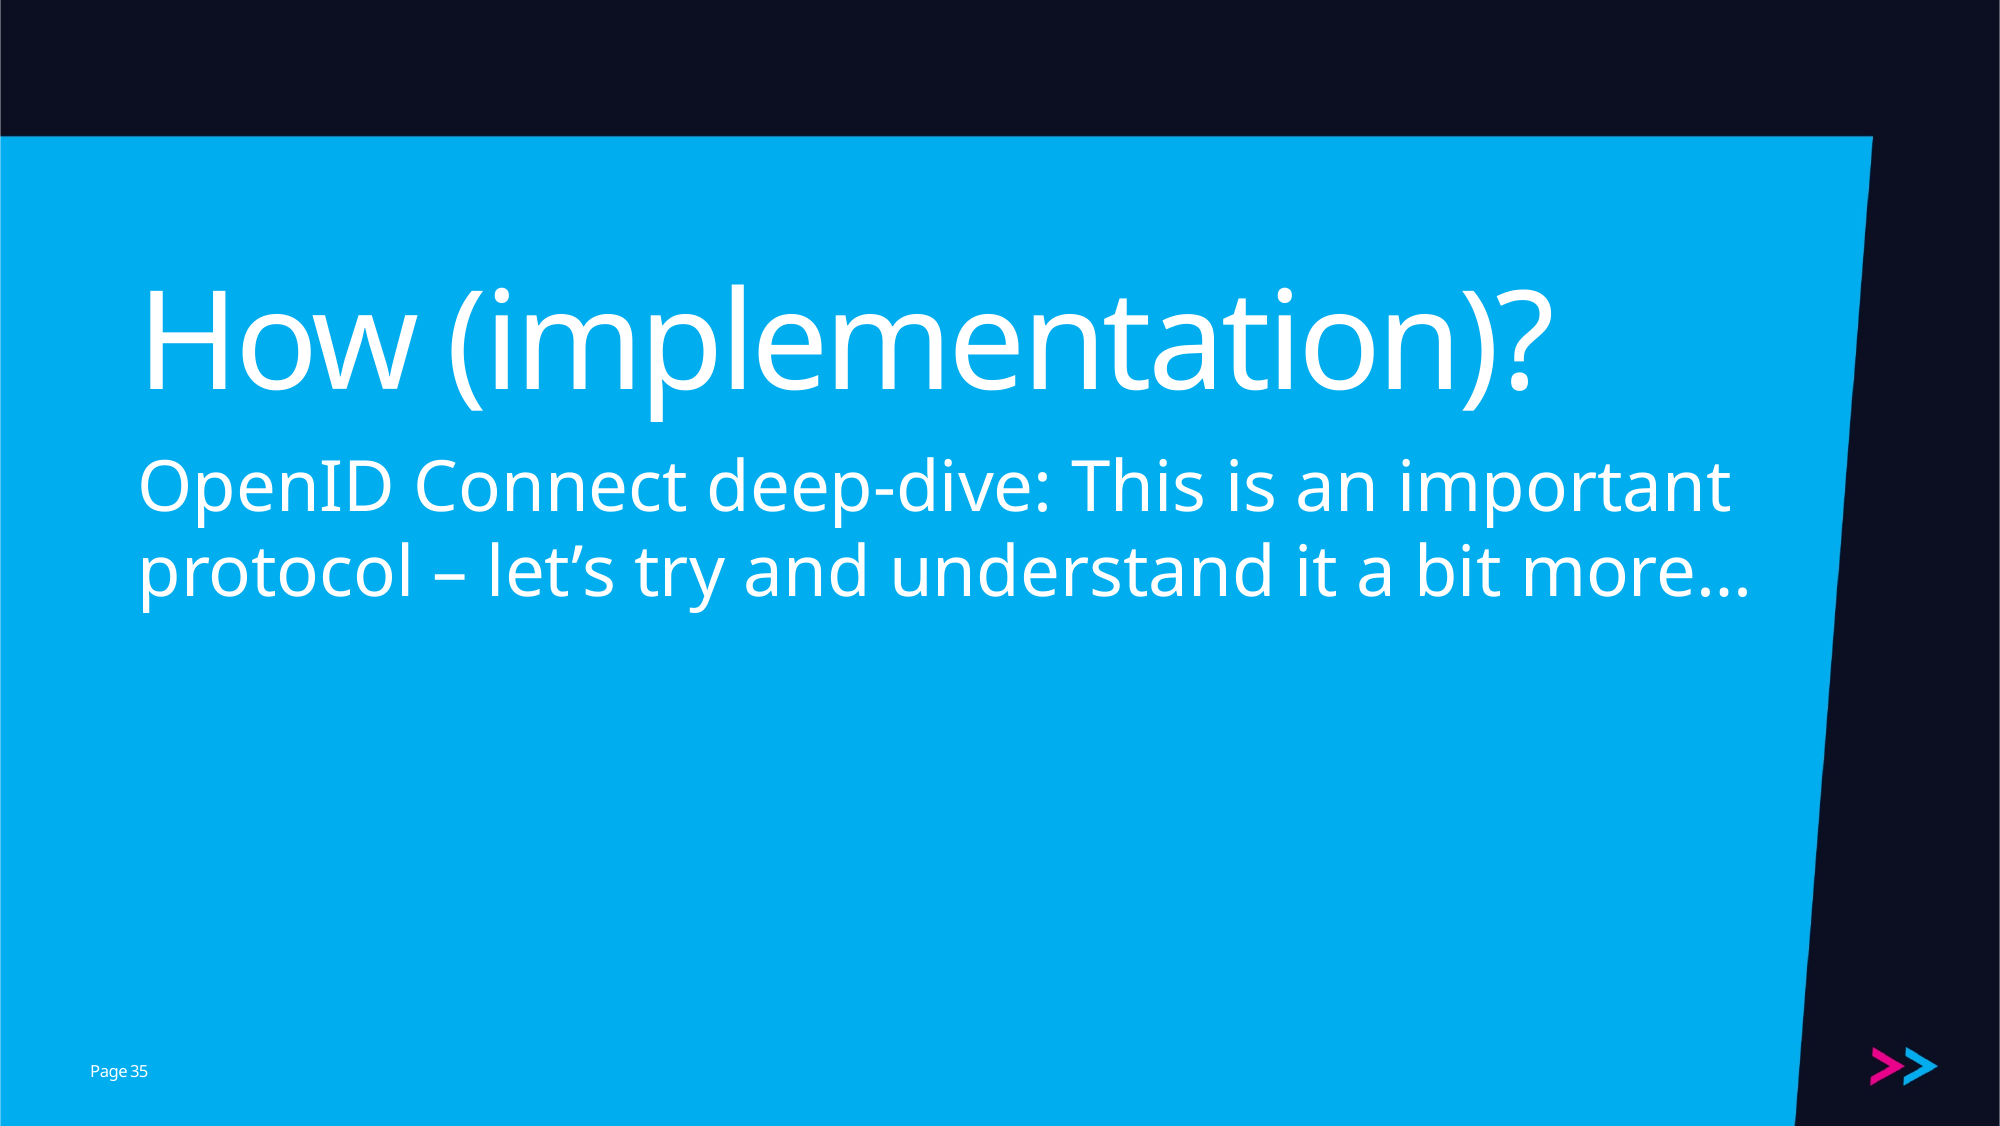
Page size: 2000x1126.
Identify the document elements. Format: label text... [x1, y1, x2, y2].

picture [0, 0, 2000, 1126]
list OpenID Connect deep-dive: This is an important protocol – let’s try and understand it a bit more… [137, 441, 1786, 688]
title How (implementation)? [137, 267, 1786, 441]
slide_number 35 [130, 1061, 166, 1113]
